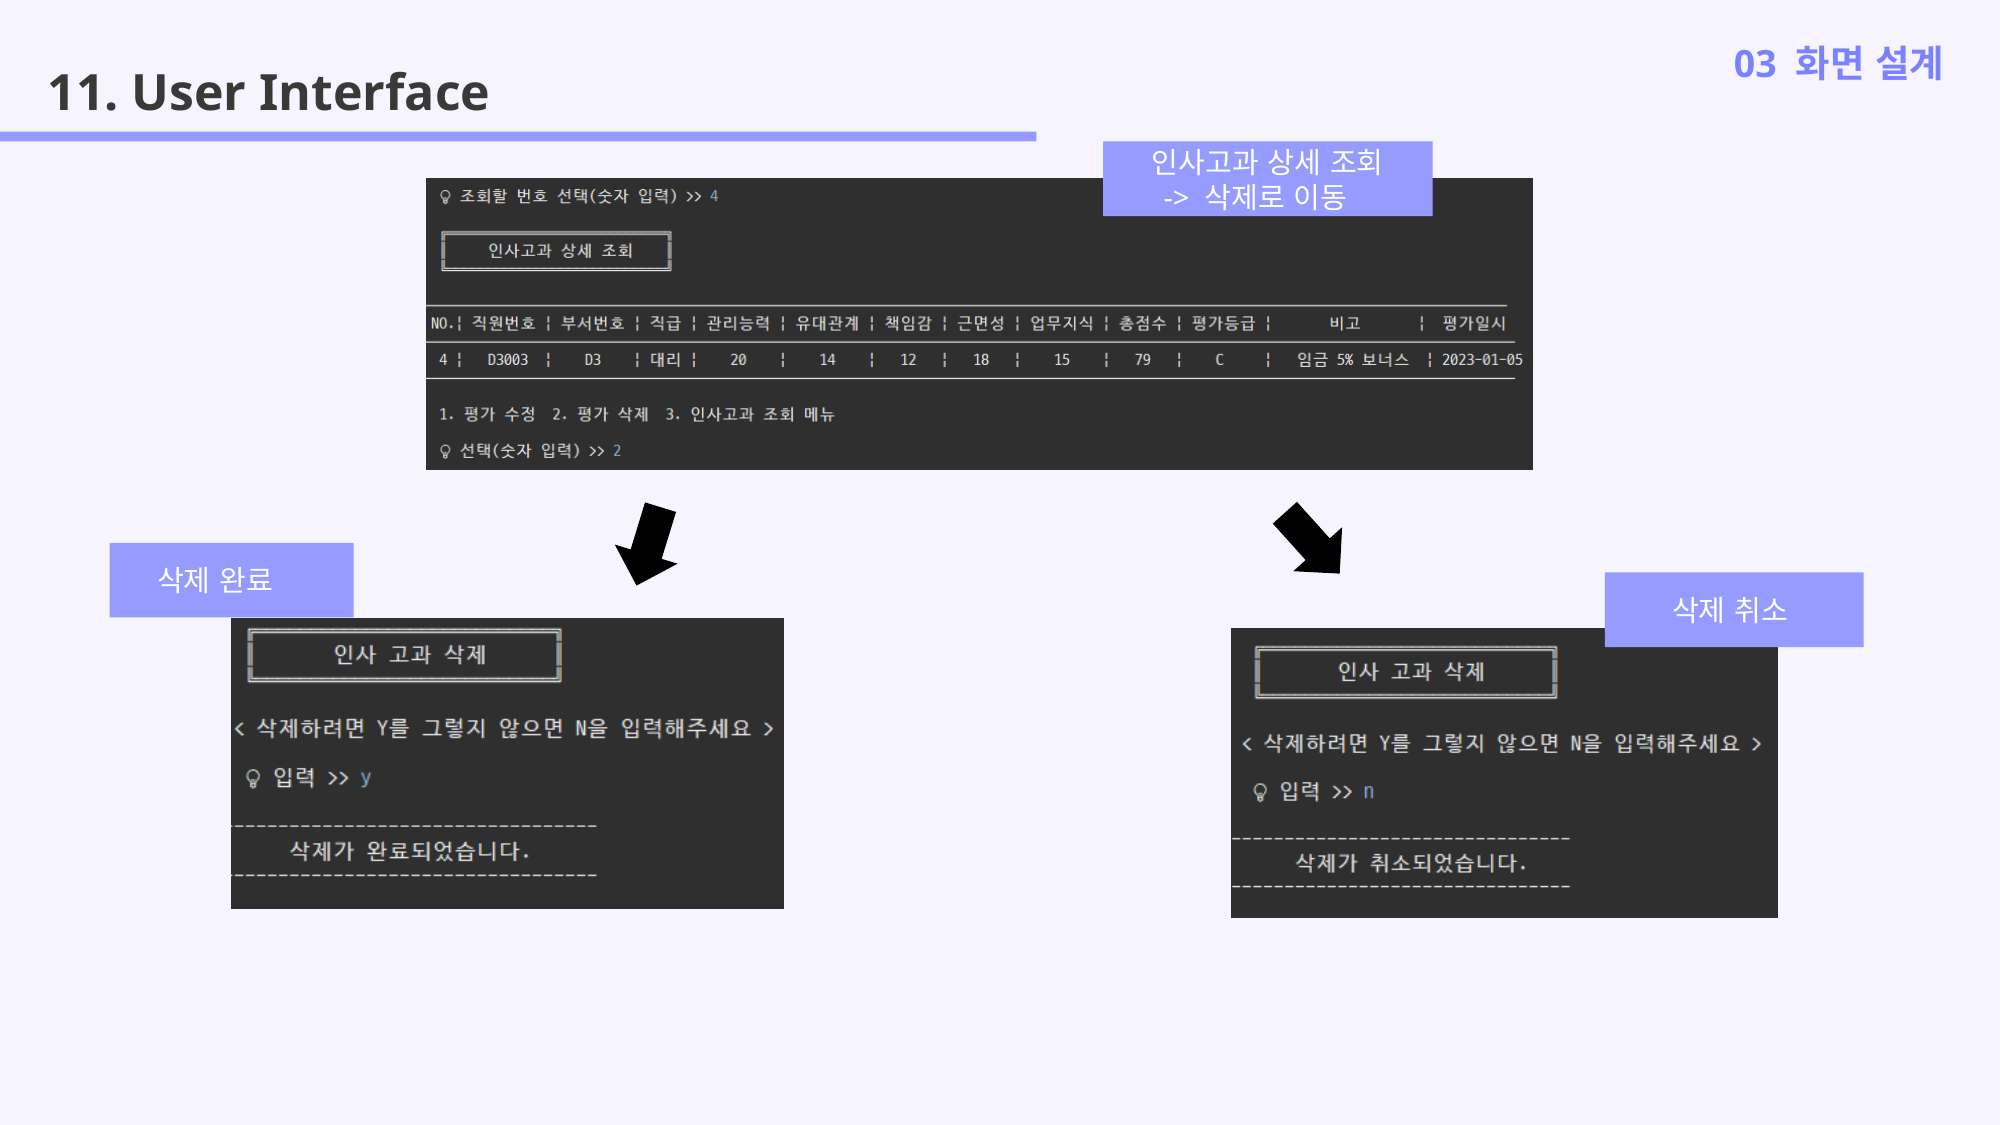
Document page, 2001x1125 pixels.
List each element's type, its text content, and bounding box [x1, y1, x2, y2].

text_box 03 화면 설계 [1509, 32, 1959, 92]
picture [231, 618, 784, 909]
picture [426, 178, 1533, 470]
text_box 11. User Interface [32, 53, 878, 129]
text_box [614, 502, 678, 586]
text_box [0, 131, 1037, 142]
text_box 삭제 완료 [109, 542, 355, 619]
picture [1231, 628, 1778, 918]
text_box 삭제 취소 [1604, 571, 1865, 648]
text_box [1272, 501, 1343, 574]
text_box 인사고과 상세 조회 -> 삭제로 이동 [1102, 140, 1434, 178]
